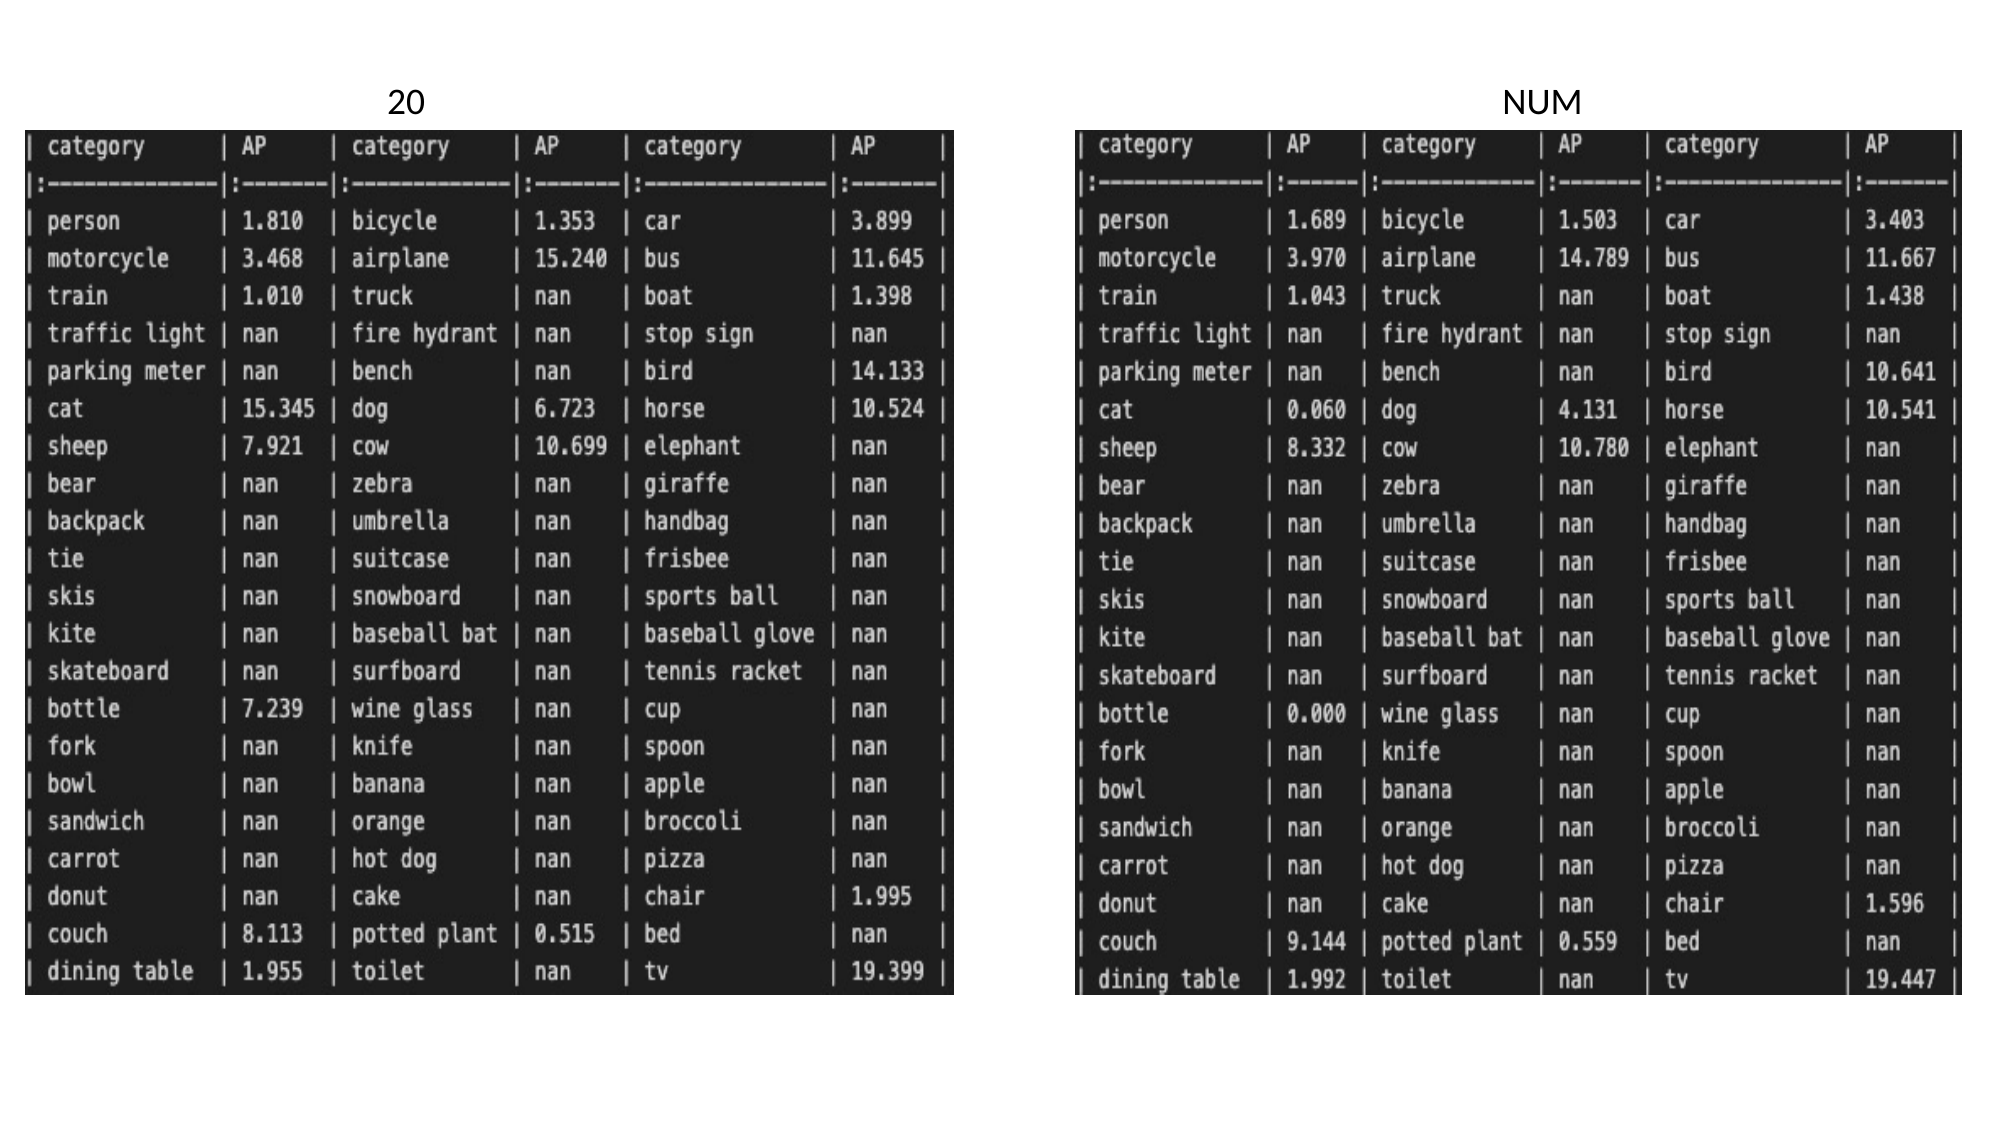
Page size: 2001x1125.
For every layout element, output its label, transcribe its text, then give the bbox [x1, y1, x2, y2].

text_box NUM [1487, 69, 1598, 130]
text_box 20 [372, 69, 440, 130]
picture [25, 130, 954, 995]
picture [1075, 130, 1962, 995]
